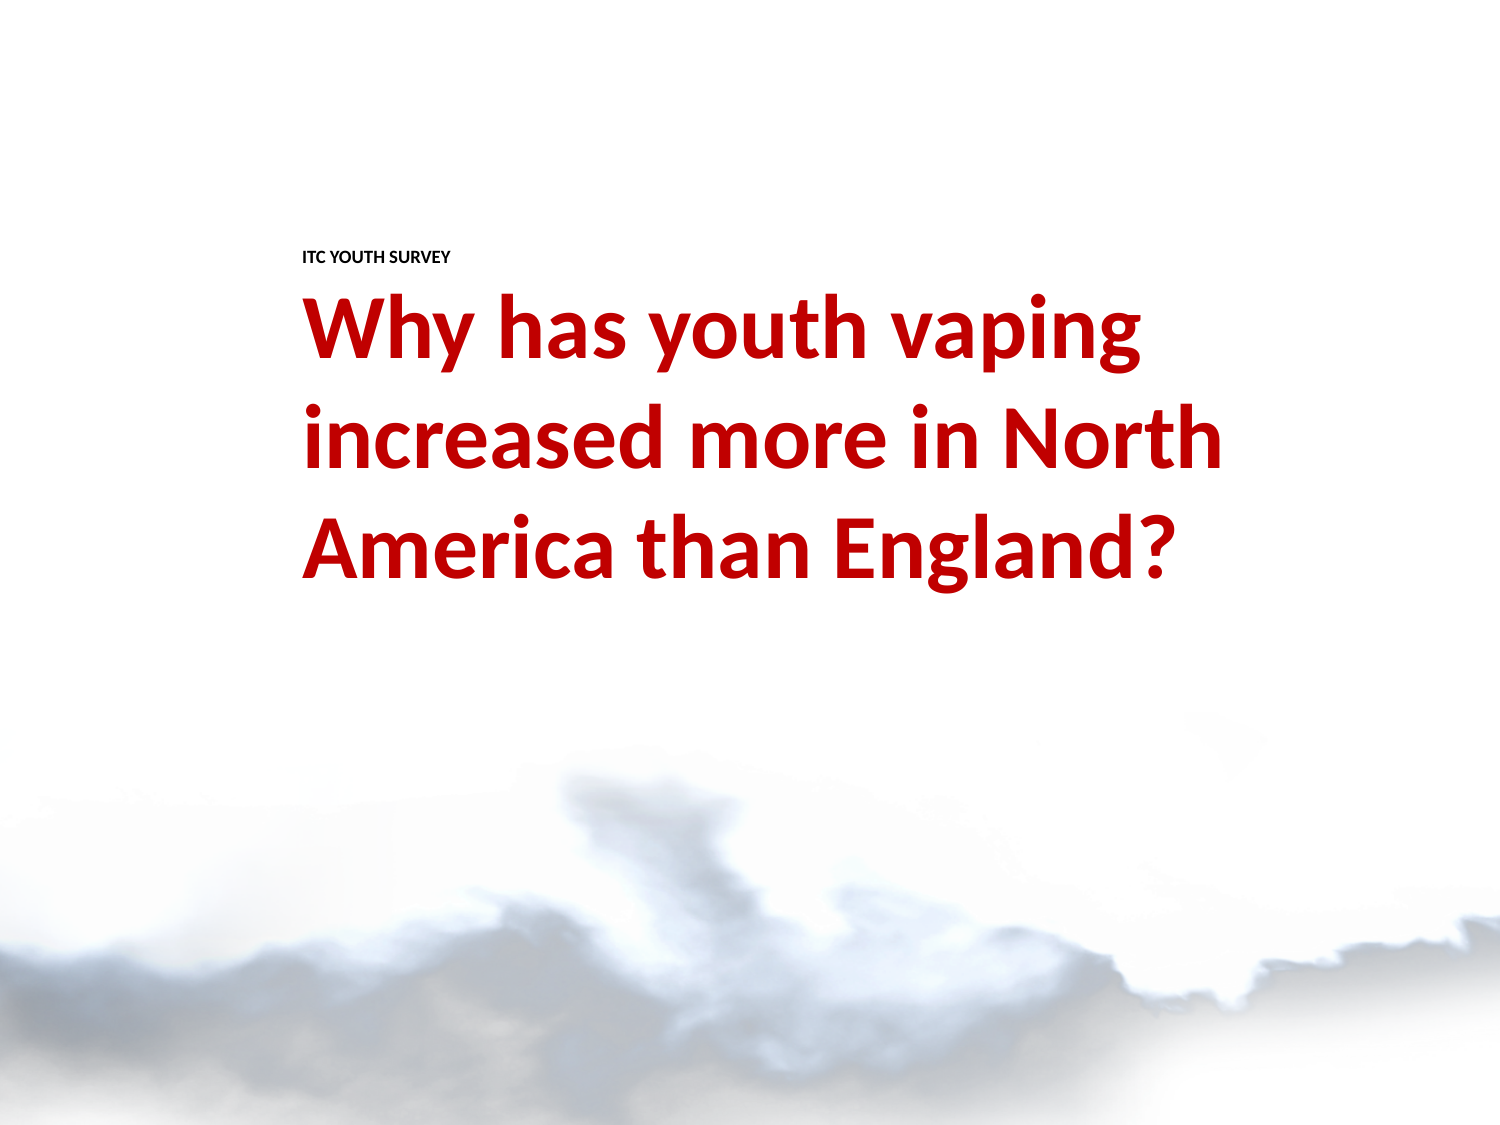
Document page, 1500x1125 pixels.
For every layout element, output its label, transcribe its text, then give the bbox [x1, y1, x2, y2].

picture [0, 674, 1500, 1125]
text_box ITC YOUTH SURVEY Why has youth vaping increased more in North America than England? [287, 237, 1413, 605]
